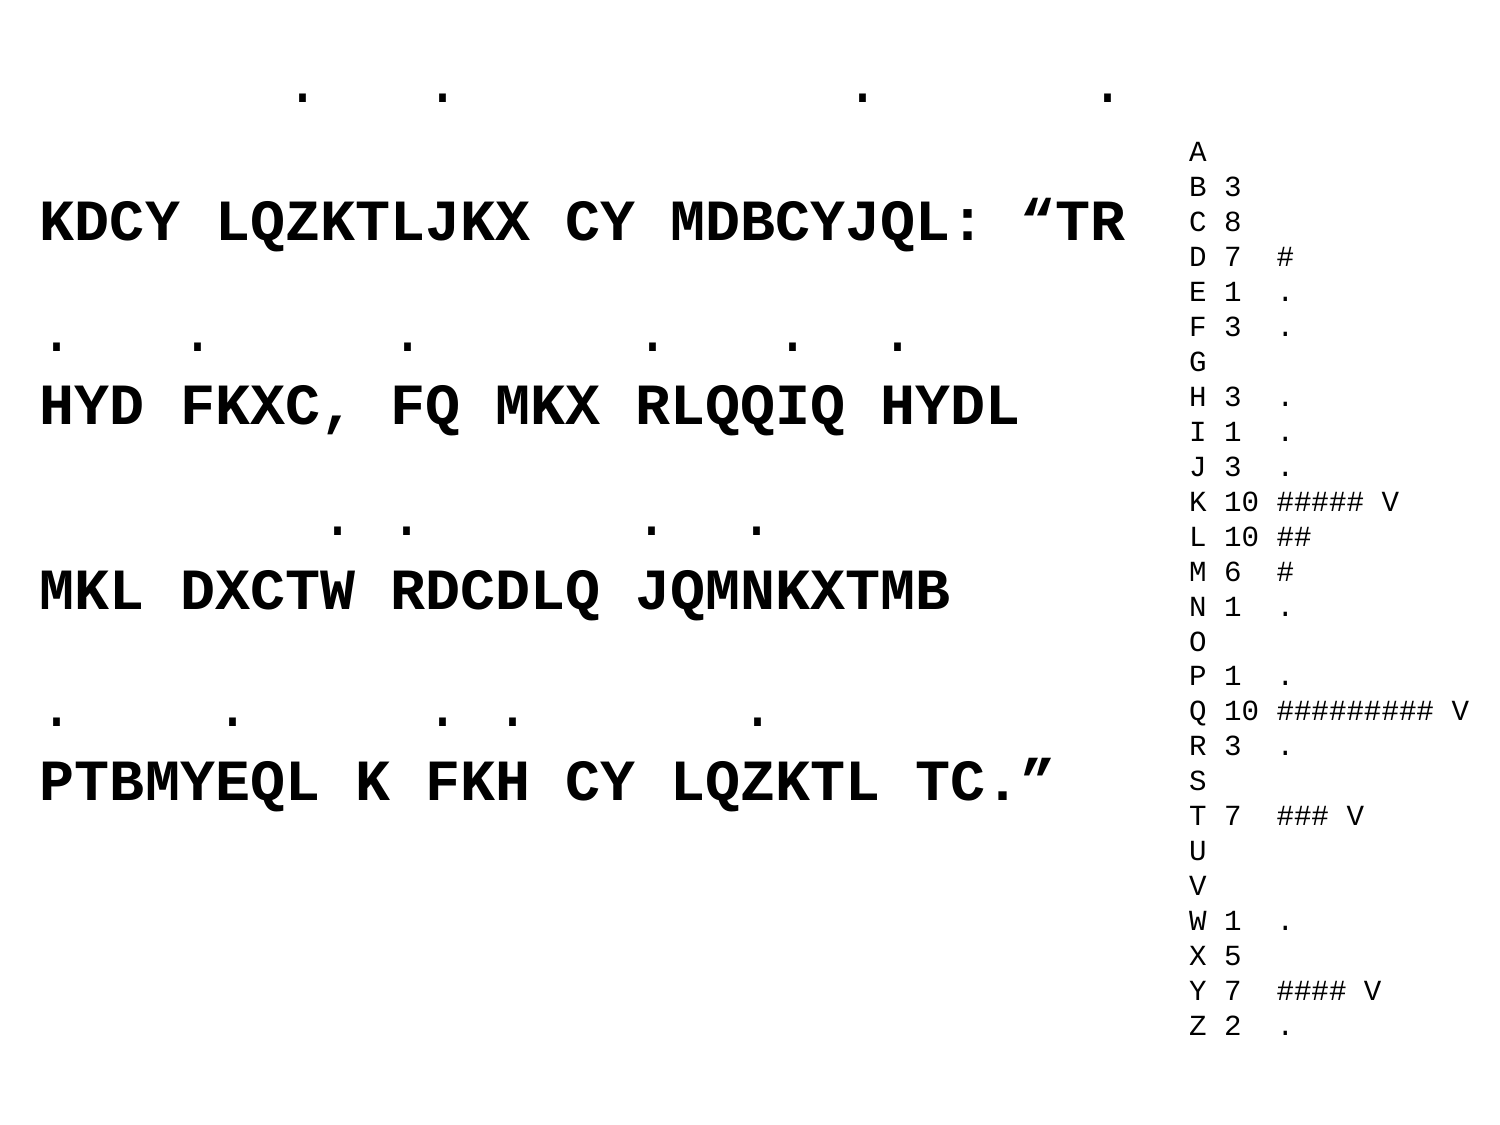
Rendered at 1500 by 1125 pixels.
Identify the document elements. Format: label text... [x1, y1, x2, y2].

list . . . . KDCY LQZKTLJKX CY MDBCYJQL: “TR . . . . . . HYD FKXC, FQ MKX RLQQIQ HYDL . . . . MKL DXCTW RDCDLQ JQMNKXTMB . . . . . PTBMYEQL K FKH CY LQZKTL TC.” [24, 45, 1163, 788]
text_box A B 3 C 8 D 7 # E 1 . F 3 . G H 3 . I 1 . J 3 . K 10 ##### V L 10 ## M 6 # N 1 . O P 1 . Q 10 ######### V R 3 . S T 7 ### V U V W 1 . X 5 Y 7 #### V Z 2 . [1174, 124, 1485, 1049]
